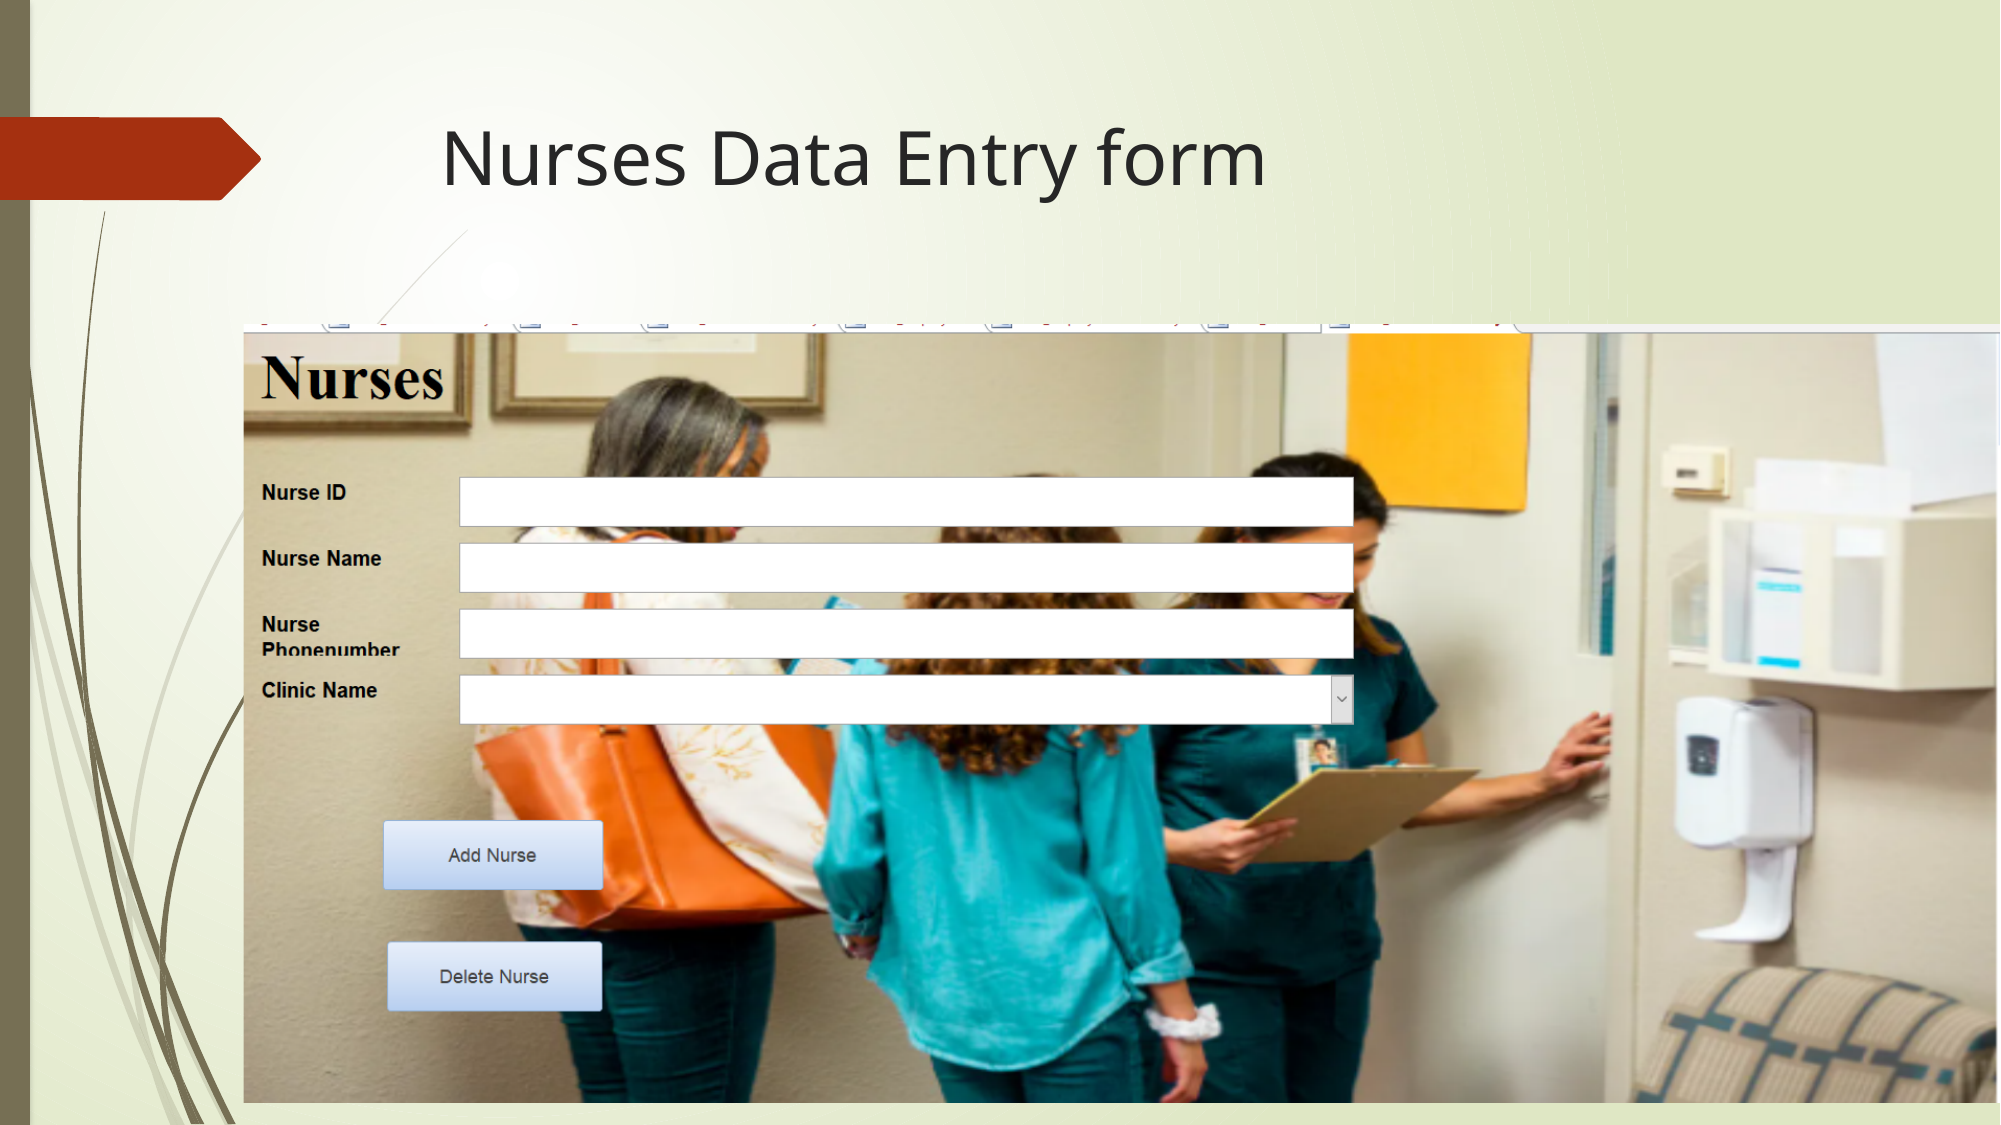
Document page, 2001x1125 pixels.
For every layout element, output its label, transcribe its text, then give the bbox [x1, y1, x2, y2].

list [243, 324, 2000, 1103]
title Nurses Data Entry form [425, 102, 1888, 313]
